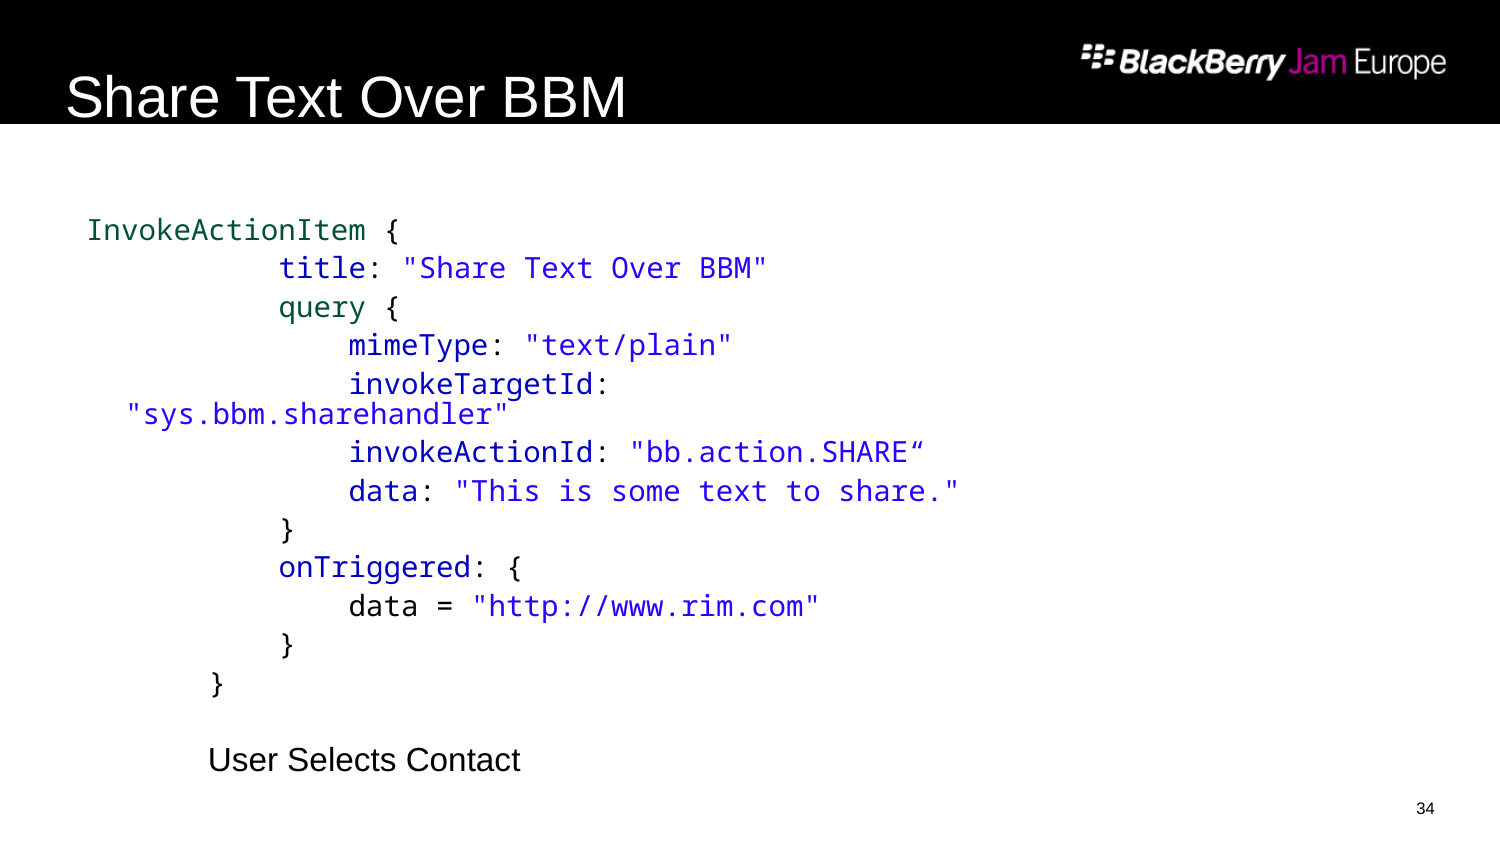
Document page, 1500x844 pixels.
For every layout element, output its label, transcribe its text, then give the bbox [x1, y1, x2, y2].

slide_number 34 [1099, 766, 1451, 826]
text_box User Selects Contact [193, 731, 880, 786]
list InvokeActionItem { title: "Share Text Over BBM" query { mimeType: "text/plain" invokeTargetId: "sys.bbm.sharehandler" invokeActionId: "bb.action.SHARE“ data: "This is some text to share." } onTriggered: { data = "http://www.rim.com" } } [53, 209, 1023, 760]
picture [0, 0, 1500, 124]
title Share Text Over BBM [49, 15, 1001, 173]
